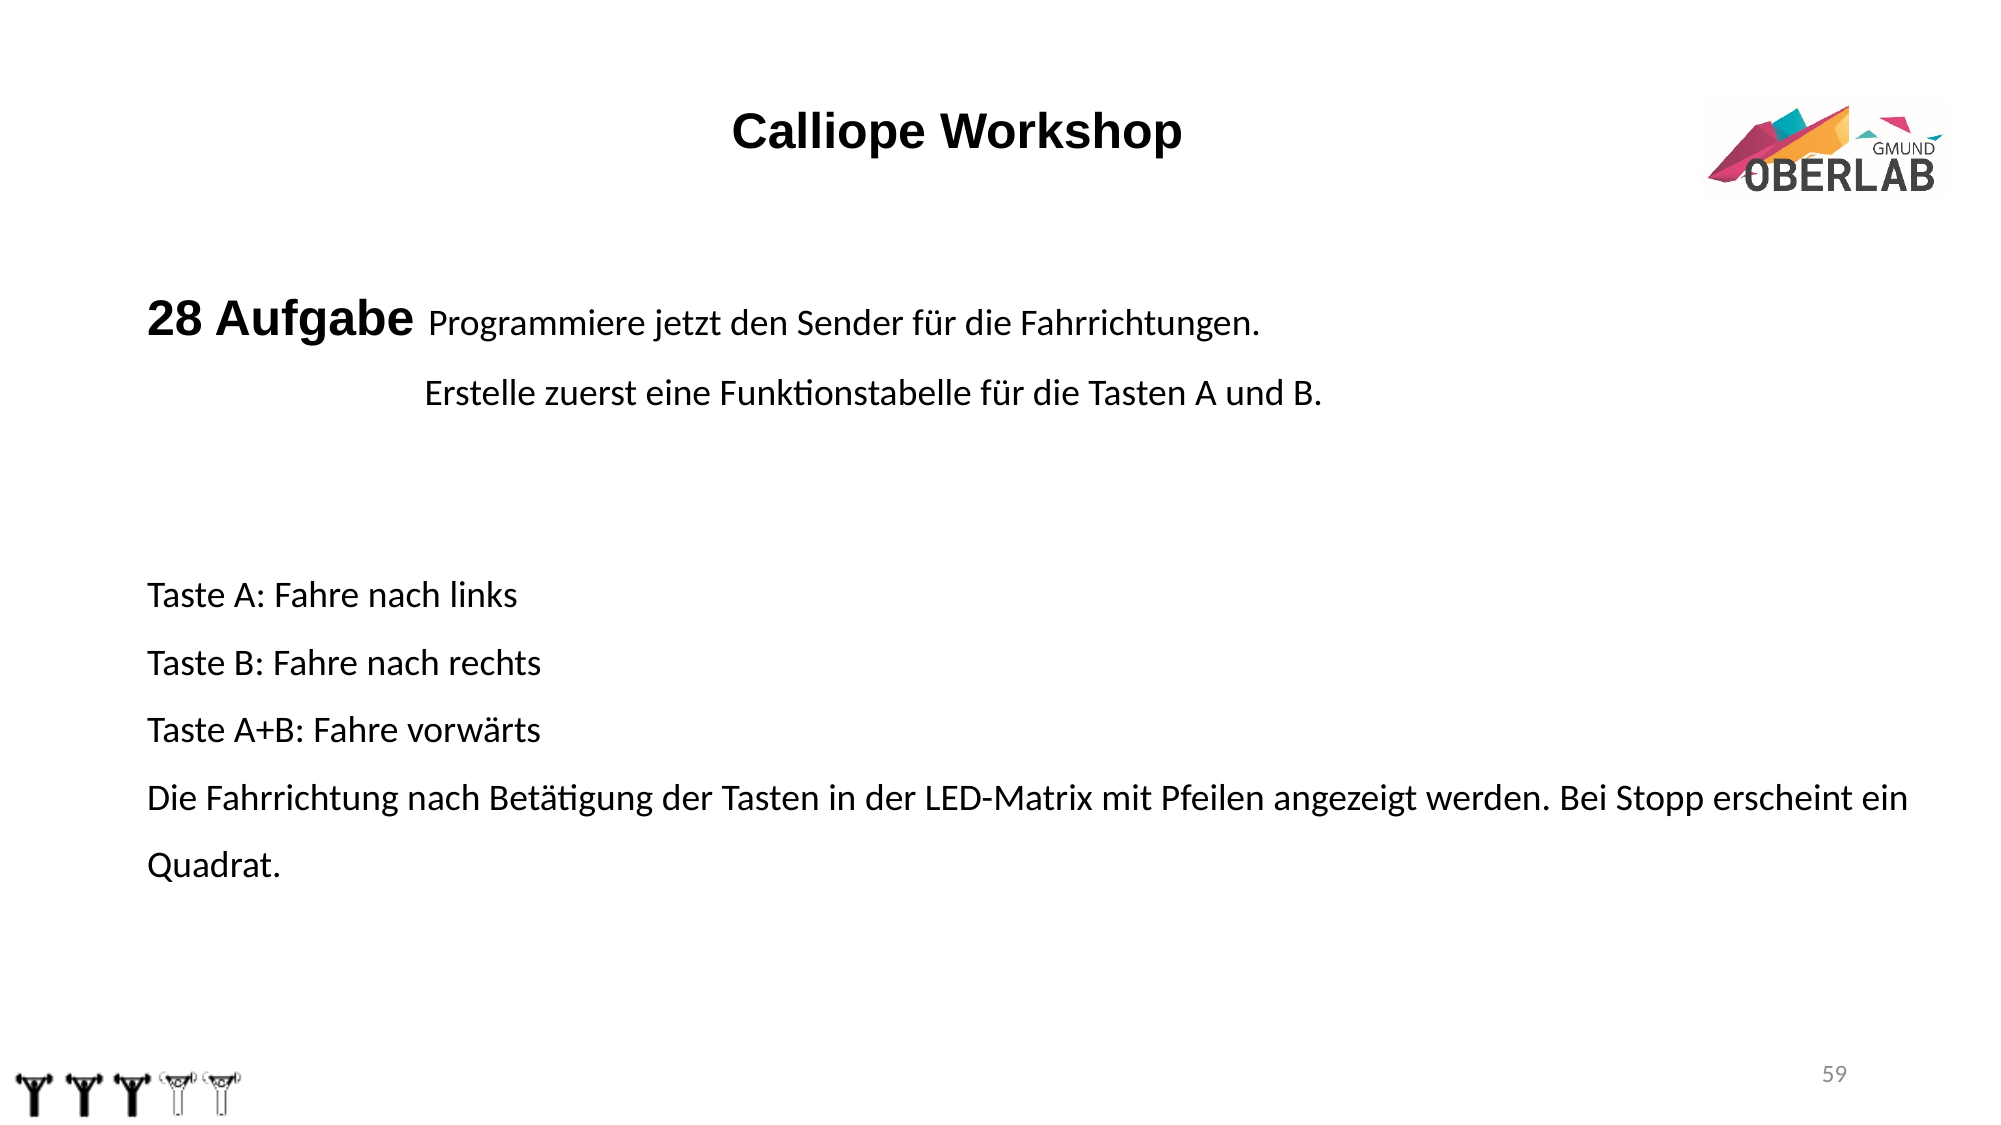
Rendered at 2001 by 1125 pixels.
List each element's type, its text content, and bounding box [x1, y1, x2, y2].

slide_number 59 [1412, 1042, 1863, 1103]
subtitle Calliope Workshop [214, 98, 1715, 231]
picture [1700, 98, 1950, 198]
text_box 28 Aufgabe Programmiere jetzt den Sender für die Fahrrichtungen. Erstelle zuerst eine Funktionstabelle für die Tasten A und B. Taste A: Fahre nach links Taste B: Fahre nach rechts Taste A+B: Fahre vorwärts Die Fahrrichtung nach Betätigung der Tasten in der LED-Matrix mit Pfeilen angezeigt werden. Bei Stopp erscheint ein Quadrat. [132, 248, 1950, 893]
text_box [9, 1065, 246, 1125]
